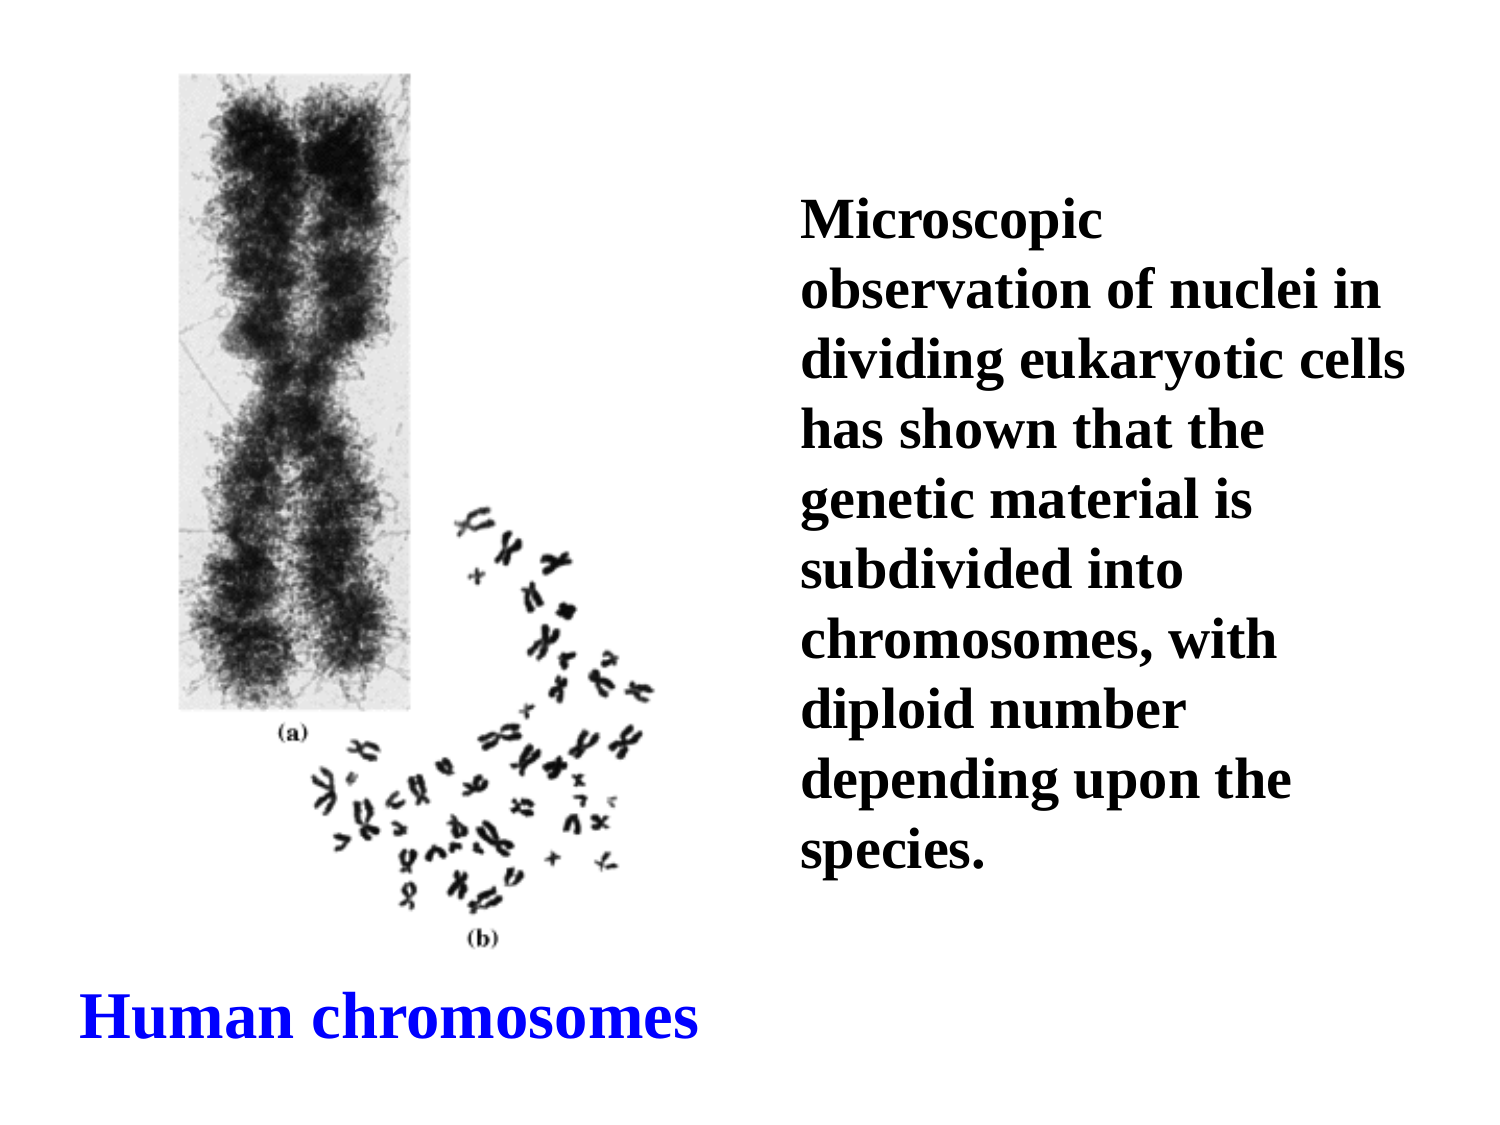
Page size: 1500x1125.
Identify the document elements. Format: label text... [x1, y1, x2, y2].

text_box Human chromosomes [65, 964, 716, 1059]
text_box Microscopic observation of nuclei in dividing eukaryotic cells has shown that the genetic material is subdivided into chromosomes, with diploid number depending upon the species. [785, 172, 1424, 888]
picture [170, 66, 672, 959]
